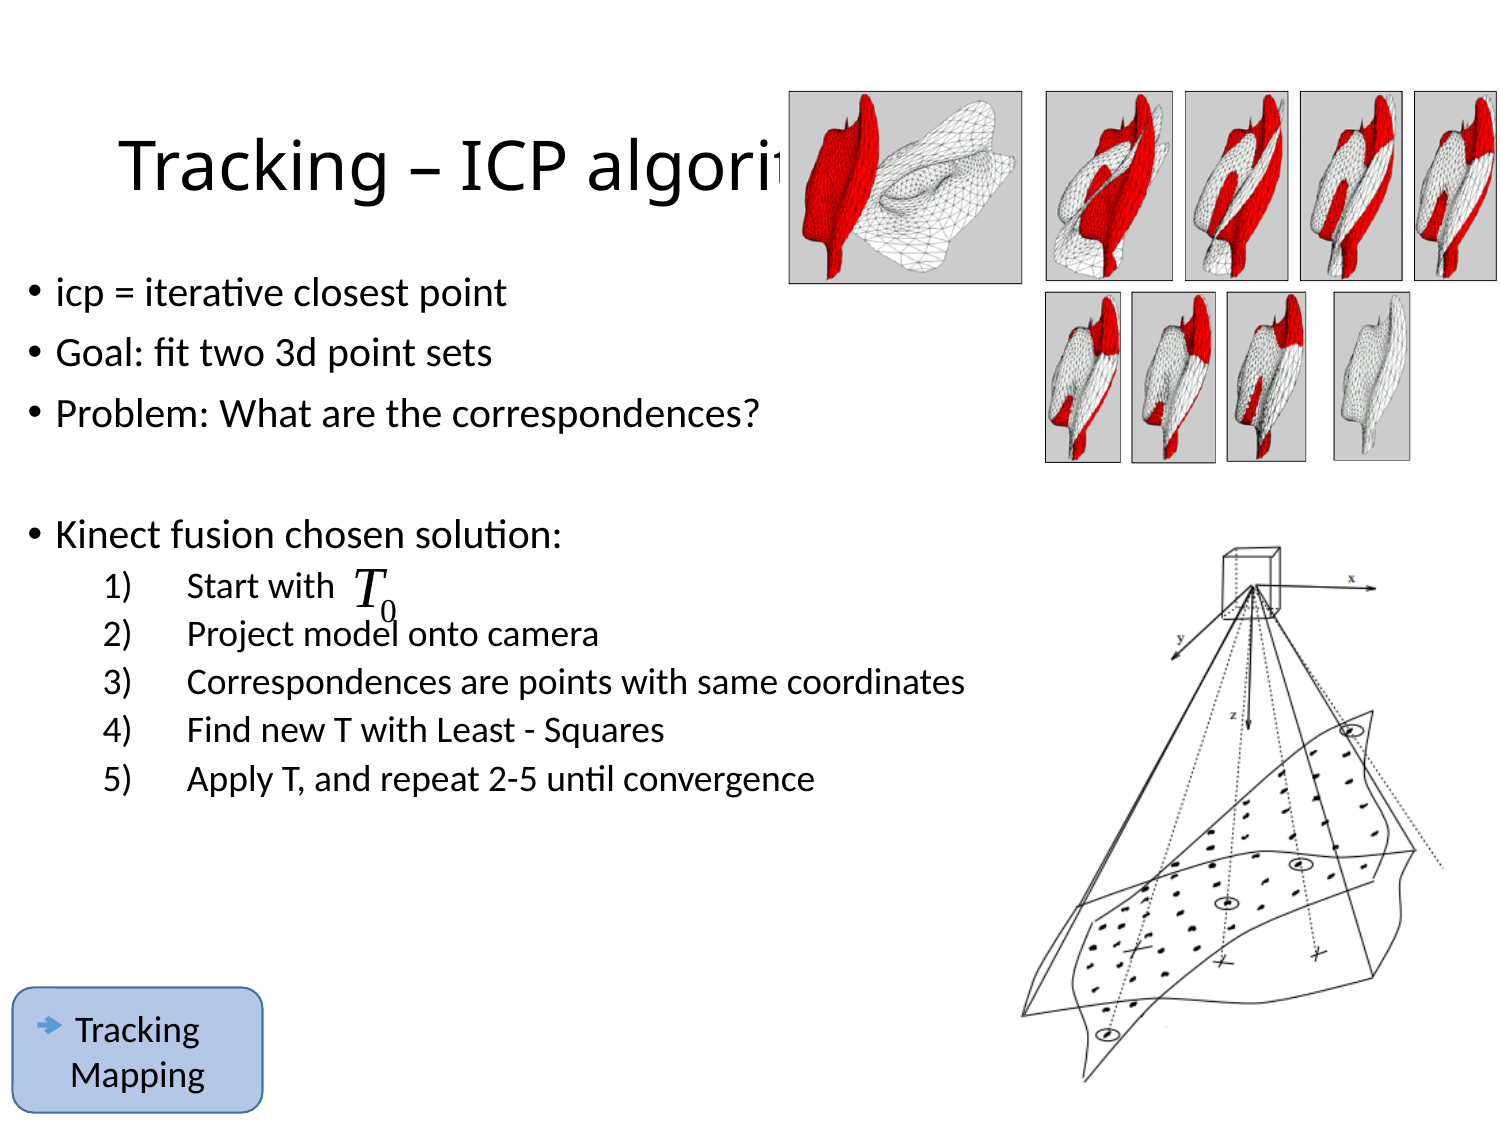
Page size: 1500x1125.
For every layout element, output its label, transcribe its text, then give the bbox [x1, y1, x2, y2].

text_box Tracking Mapping [11, 986, 264, 1114]
picture [780, 86, 1500, 469]
picture [1006, 535, 1463, 1108]
title Tracking – ICP algorithm [103, 59, 1397, 262]
list icp = iterative closest point Goal: fit two 3d point sets Problem: What are the correspondences? Kinect fusion chosen solution: Start with Project model onto camera Correspondences are points with same coordinates Find new T with Least - Squares Apply T, and repeat 2-5 until convergence [12, 262, 1363, 1005]
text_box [346, 549, 410, 637]
